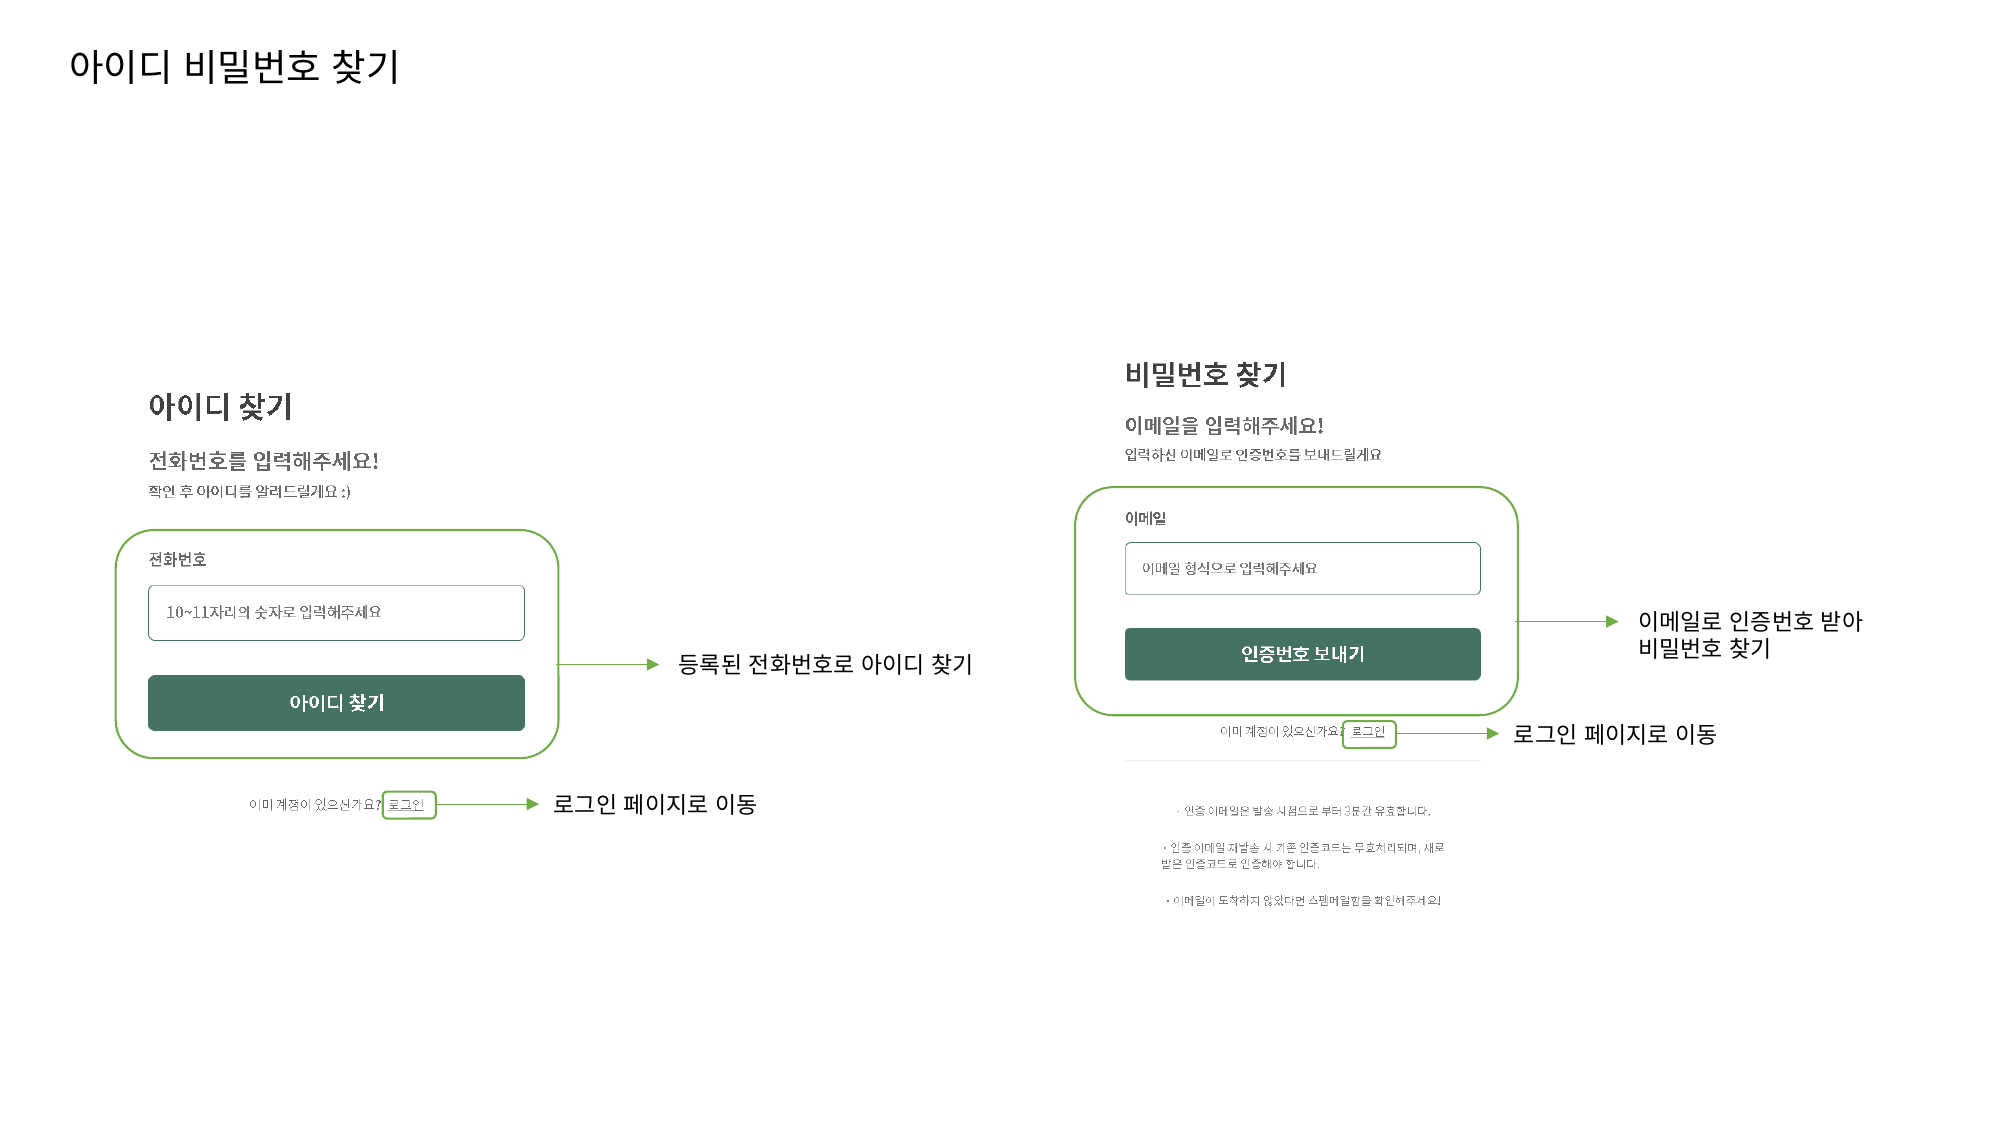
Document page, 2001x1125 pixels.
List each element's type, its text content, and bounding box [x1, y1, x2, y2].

text_box 아이디 비밀번호 찾기 [54, 36, 416, 97]
text_box 로그인 페이지로 이동 [1578, 713, 1858, 756]
text_box 로그인 페이지로 이동 [635, 783, 898, 826]
text_box 등록된 전화번호로 아이디 찾기 [664, 643, 1023, 686]
text_box 이메일로 인증번호 받아 비밀번호 찾기 [1623, 600, 1905, 670]
picture [53, 335, 635, 879]
picture [1051, 316, 1578, 946]
